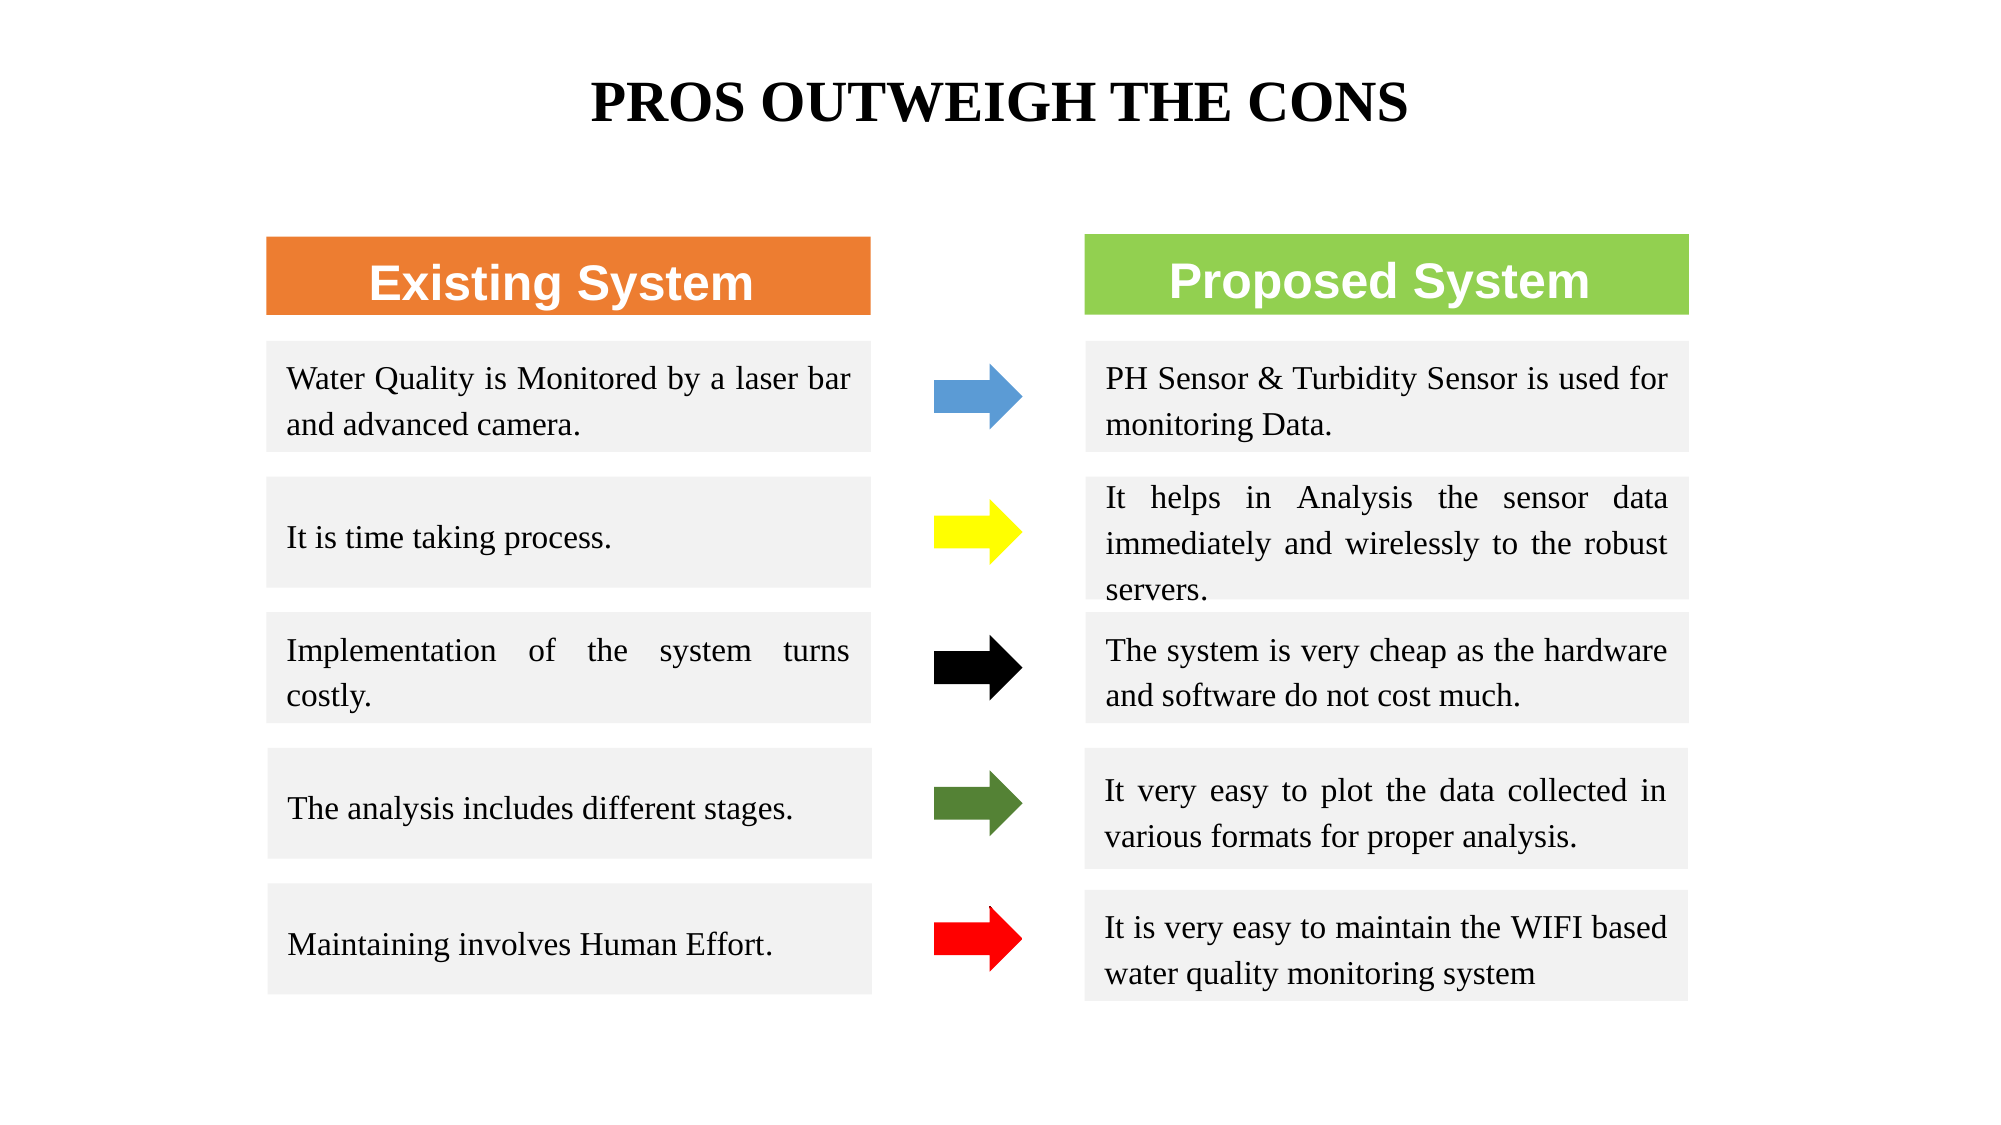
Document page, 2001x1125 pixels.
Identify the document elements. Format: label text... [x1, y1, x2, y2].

text_box It very easy to plot the data collected in various formats for proper analysis. [1084, 747, 1688, 869]
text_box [266, 340, 872, 995]
text_box It is very easy to maintain the WIFI based water quality monitoring system [1084, 889, 1688, 1001]
text_box The system is very cheap as the hardware and software do not cost much. [1085, 612, 1689, 724]
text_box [934, 363, 1023, 972]
text_box It helps in Analysis the sensor data immediately and wirelessly to the robust servers. [1085, 476, 1689, 600]
title PROS OUTWEIGH THE CONS [119, 63, 1881, 142]
text_box Proposed System [1084, 234, 1689, 315]
text_box PH Sensor & Turbidity Sensor is used for monitoring Data. [1085, 340, 1689, 452]
text_box Existing System [266, 236, 871, 315]
